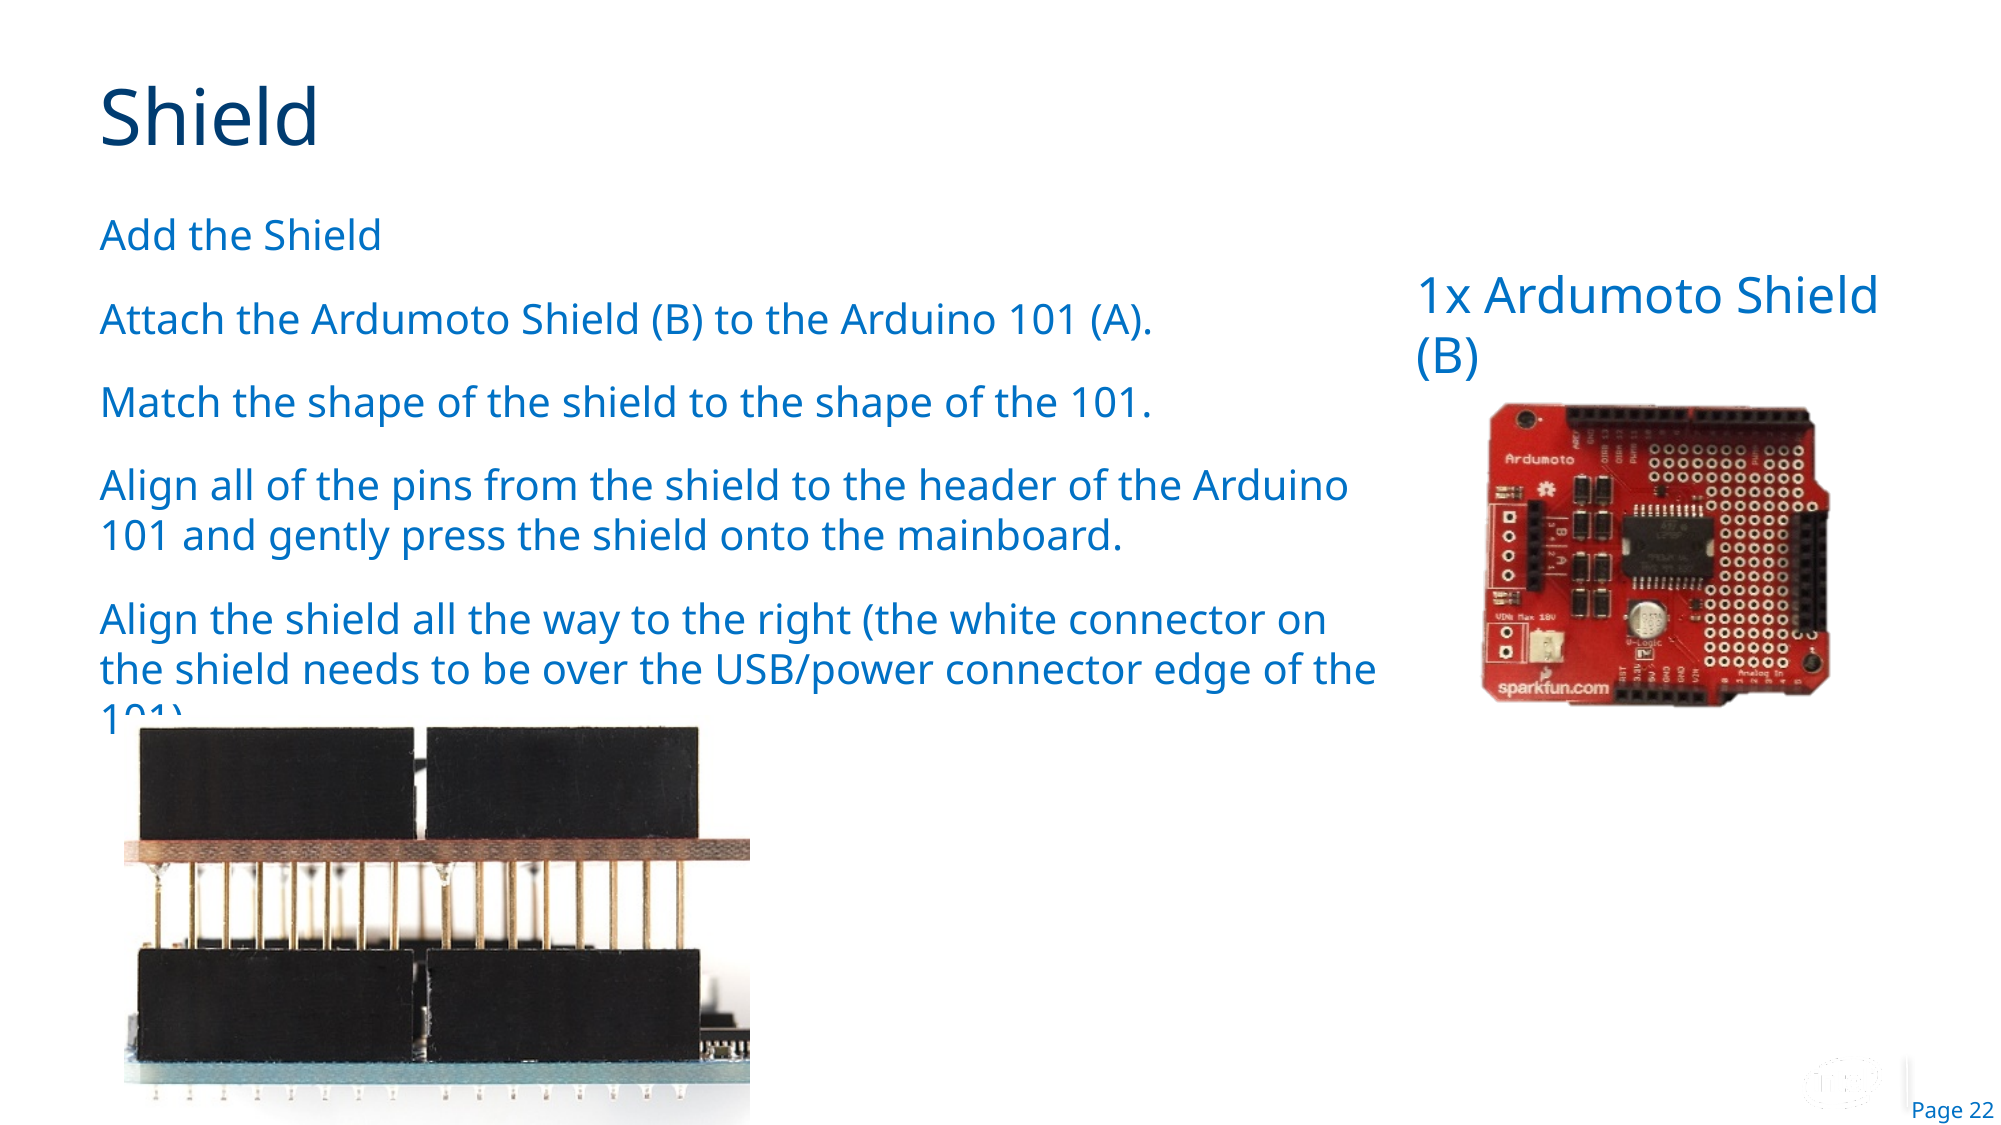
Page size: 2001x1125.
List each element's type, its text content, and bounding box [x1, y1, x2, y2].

picture [124, 714, 751, 1125]
title Shield [99, 67, 1900, 258]
slide_number 22 [1503, 1055, 1970, 1116]
list Add the Shield Attach the Ardumoto Shield (B) to the Arduino 101 (A). Match the shape of the shield to the shape of the 101. Align all of the pins from the shield to the header of the Arduino 101 and gently press the shield onto the mainboard. Align the shield all the way to the right (the white connector on the shield needs to be over the USB/power connector edge of the 101) [99, 258, 1393, 1013]
picture [1416, 342, 1900, 760]
text_box Page 22 [1528, 1080, 1995, 1125]
list 1x Ardumoto Shield (B) [1416, 263, 1952, 1013]
